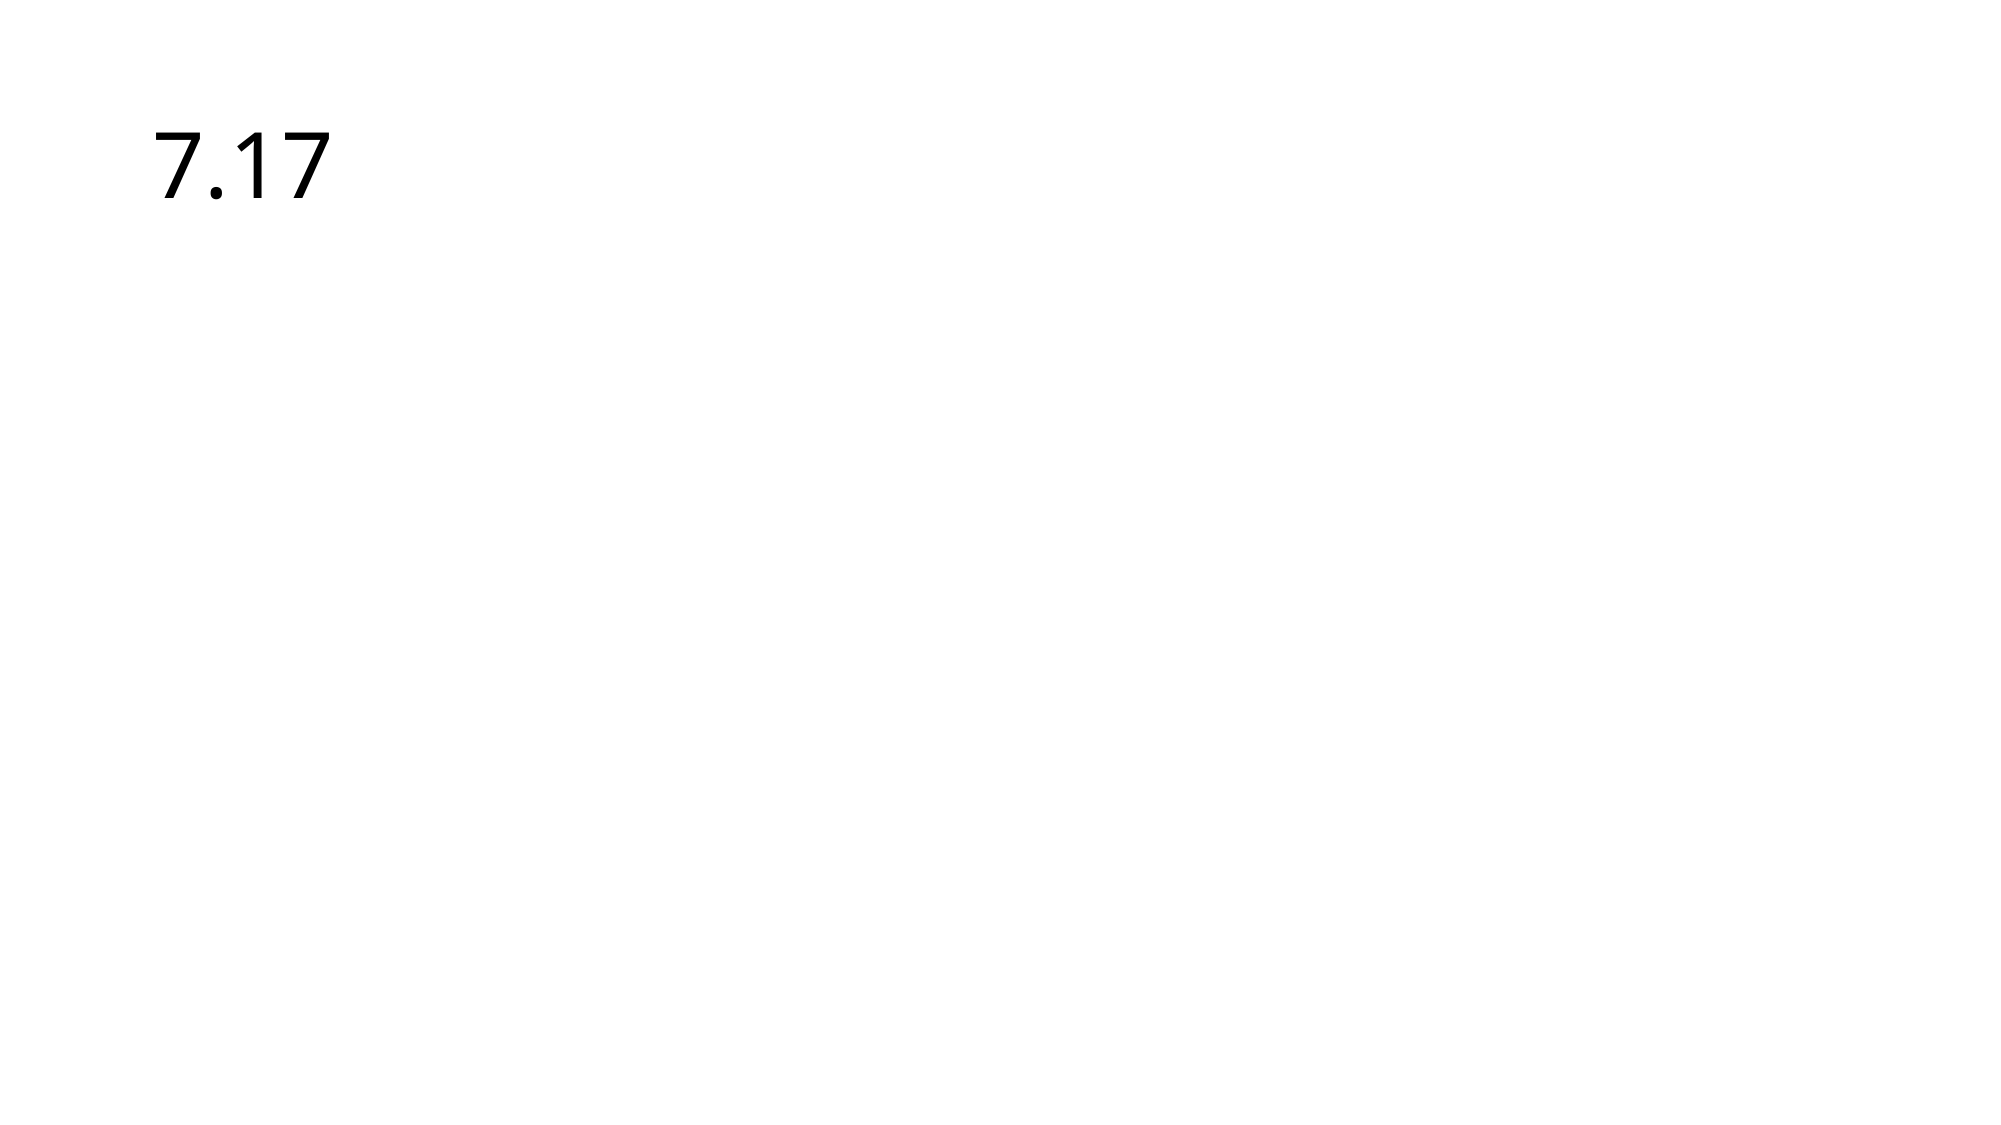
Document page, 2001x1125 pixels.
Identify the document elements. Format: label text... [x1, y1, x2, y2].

title 7.17 [137, 59, 1863, 278]
